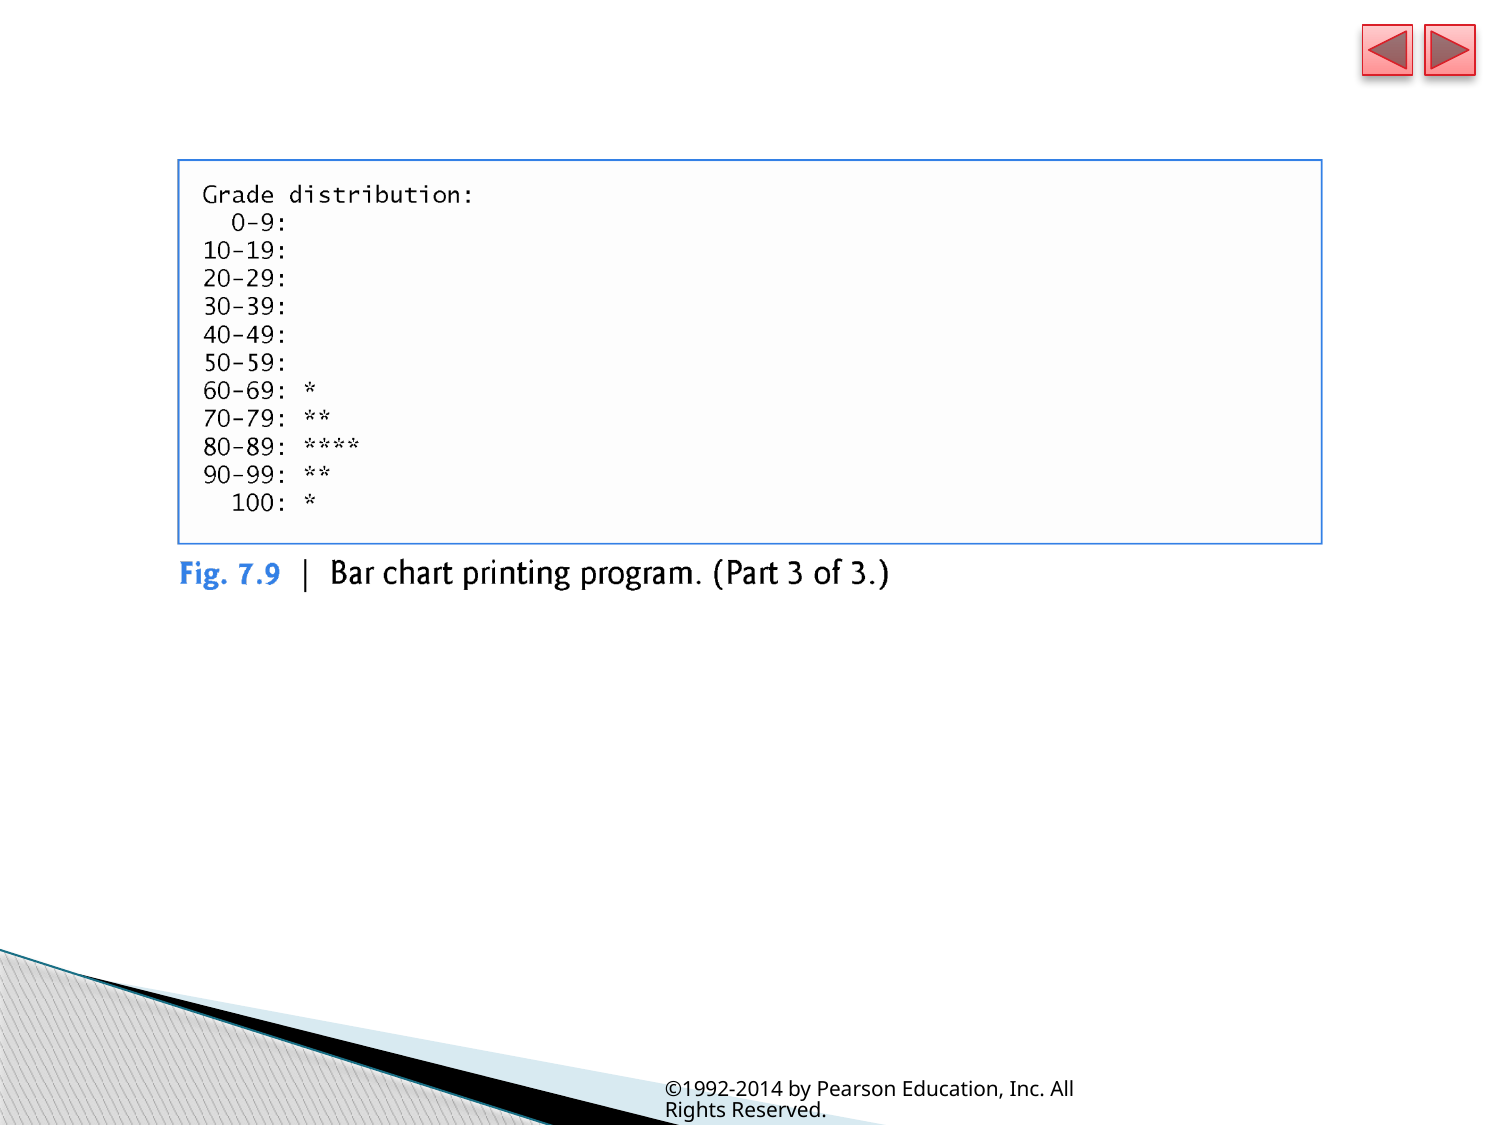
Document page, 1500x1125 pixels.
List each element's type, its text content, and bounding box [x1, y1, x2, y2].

picture [0, 106, 1500, 1018]
footer ©1992-2014 by Pearson Education, Inc. All Rights Reserved. [650, 1051, 1105, 1112]
